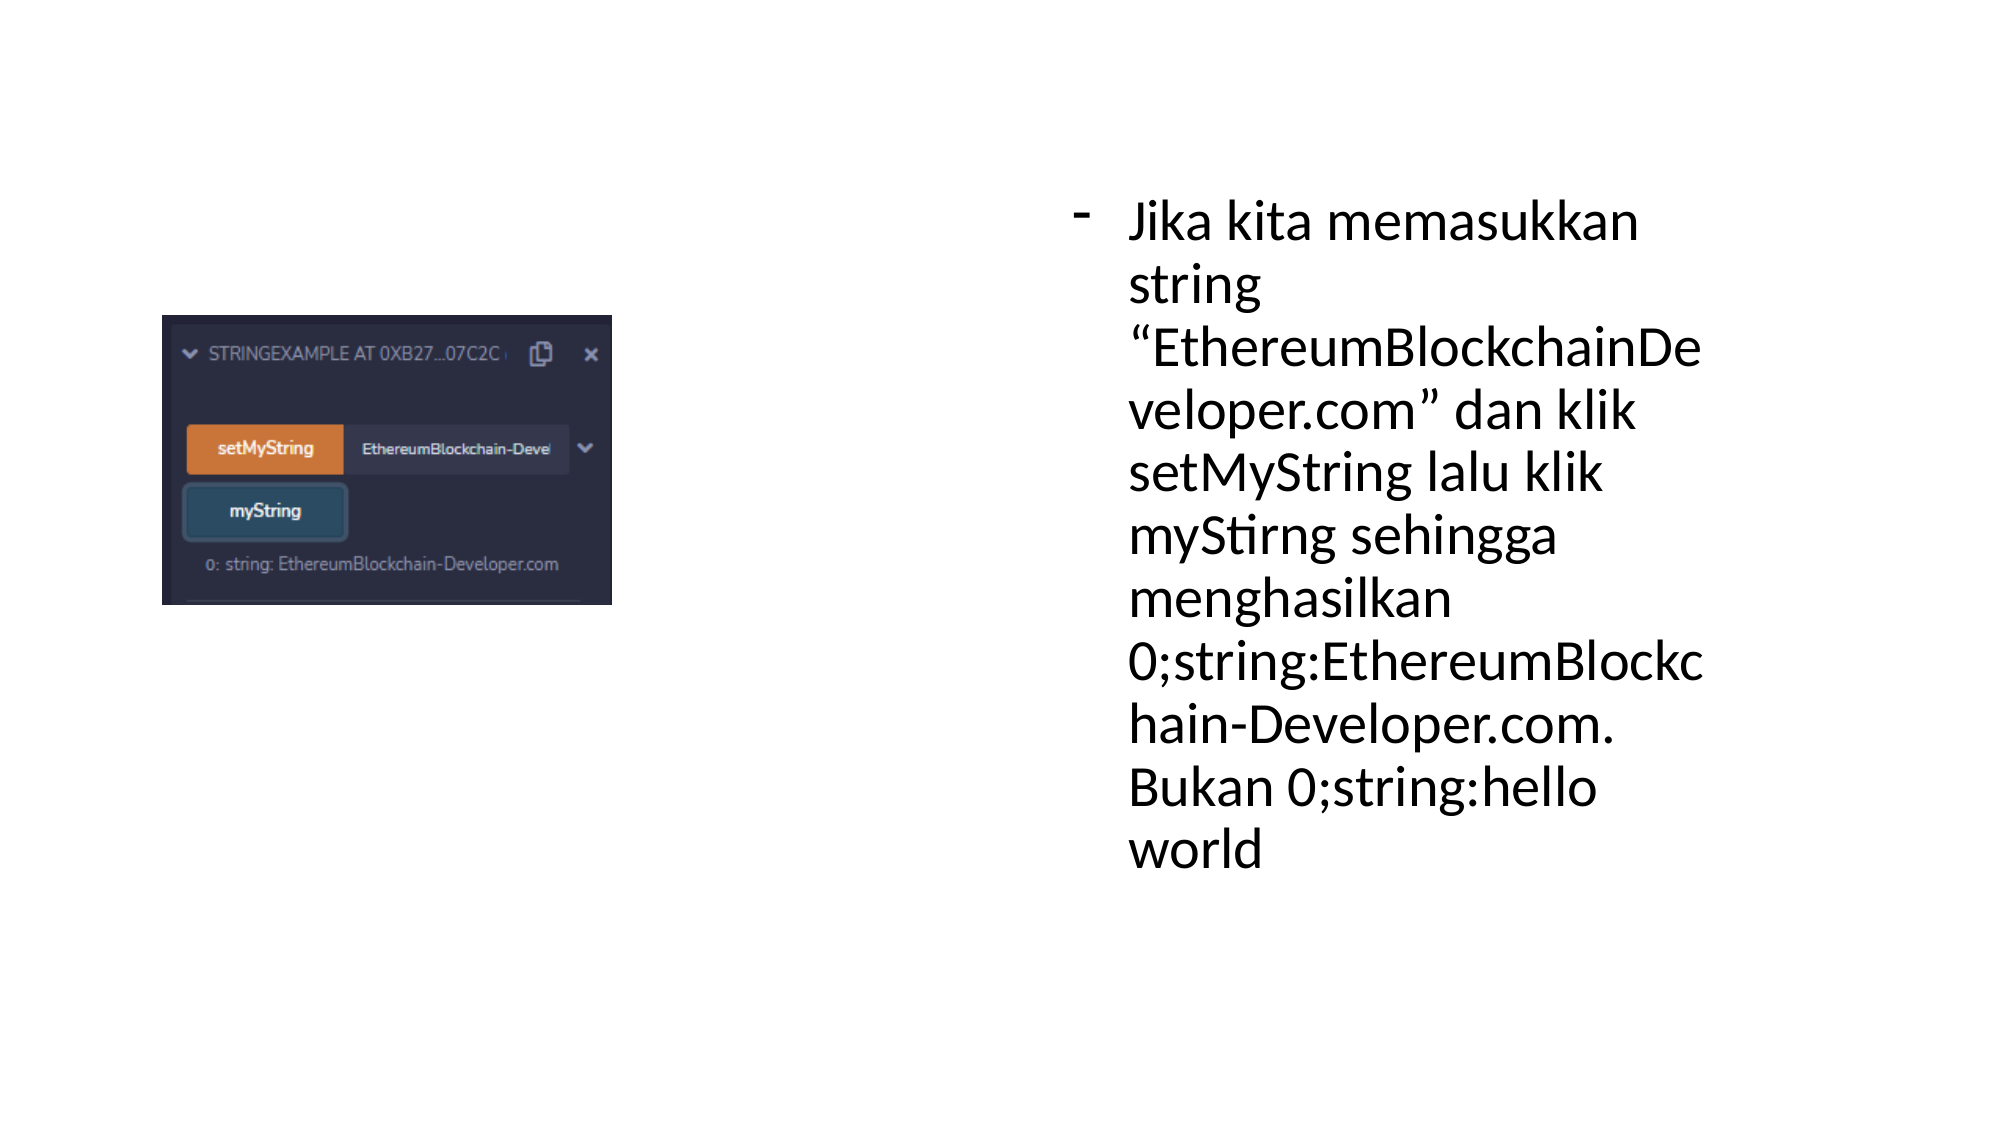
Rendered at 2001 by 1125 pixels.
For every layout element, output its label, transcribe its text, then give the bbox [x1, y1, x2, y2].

list Jika kita memasukkan string “EthereumBlockchainDeveloper.com” dan klik setMyString lalu klik myStirng sehingga menghasilkan 0;string:EthereumBlockchain-Developer.com. Bukan 0;string:hello world [1057, 182, 1740, 1027]
picture [162, 315, 612, 605]
